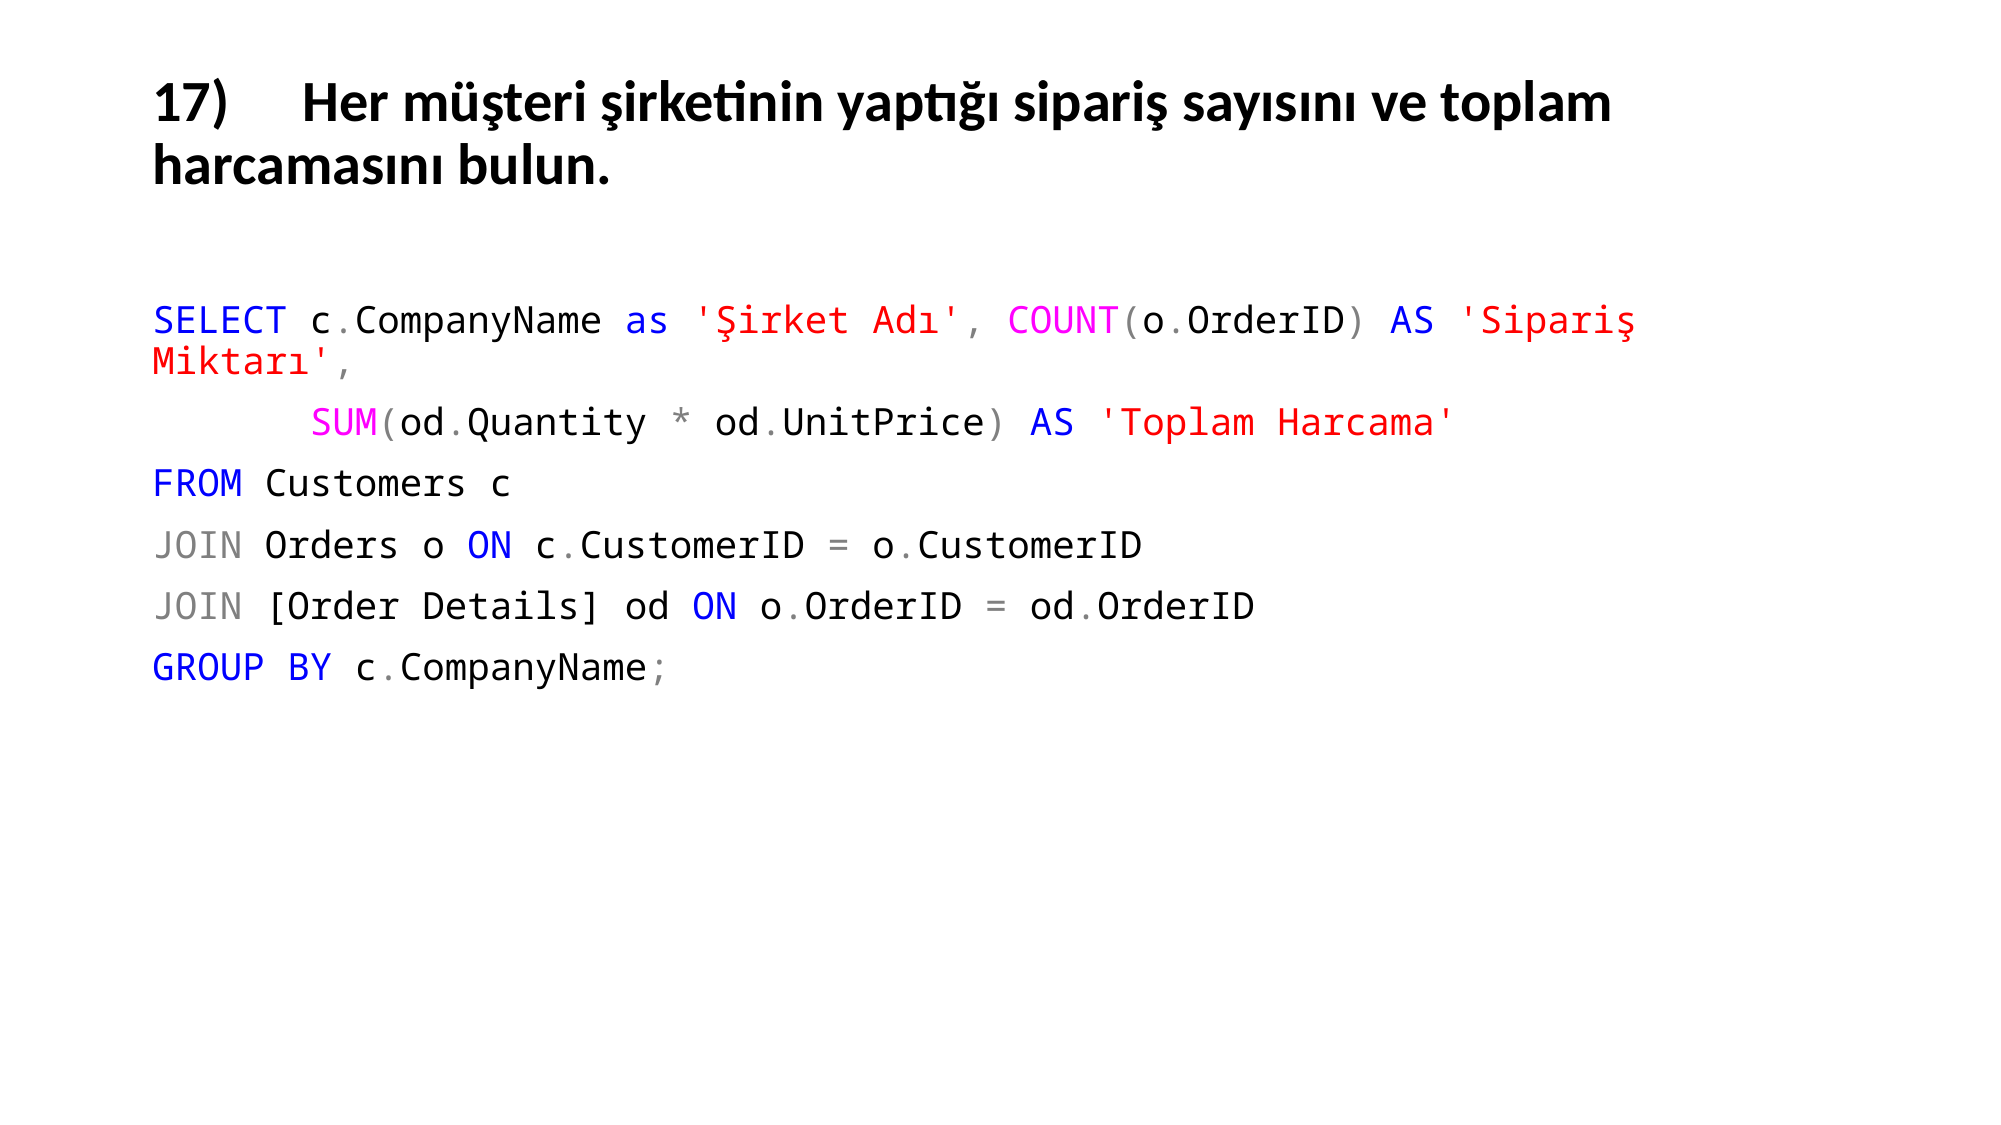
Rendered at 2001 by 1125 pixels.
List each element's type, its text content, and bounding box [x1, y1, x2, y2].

list 17) Her müşteri şirketinin yaptığı sipariş sayısını ve toplam harcamasını bulun. SELECT c.CompanyName as 'Şirket Adı', COUNT(o.OrderID) AS 'Sipariş Miktarı', SUM(od.Quantity * od.UnitPrice) AS 'Toplam Harcama' FROM Customers c JOIN Orders o ON c.CustomerID = o.CustomerID JOIN [Order Details] od ON o.OrderID = od.OrderID GROUP BY c.CompanyName; [137, 63, 1863, 1014]
